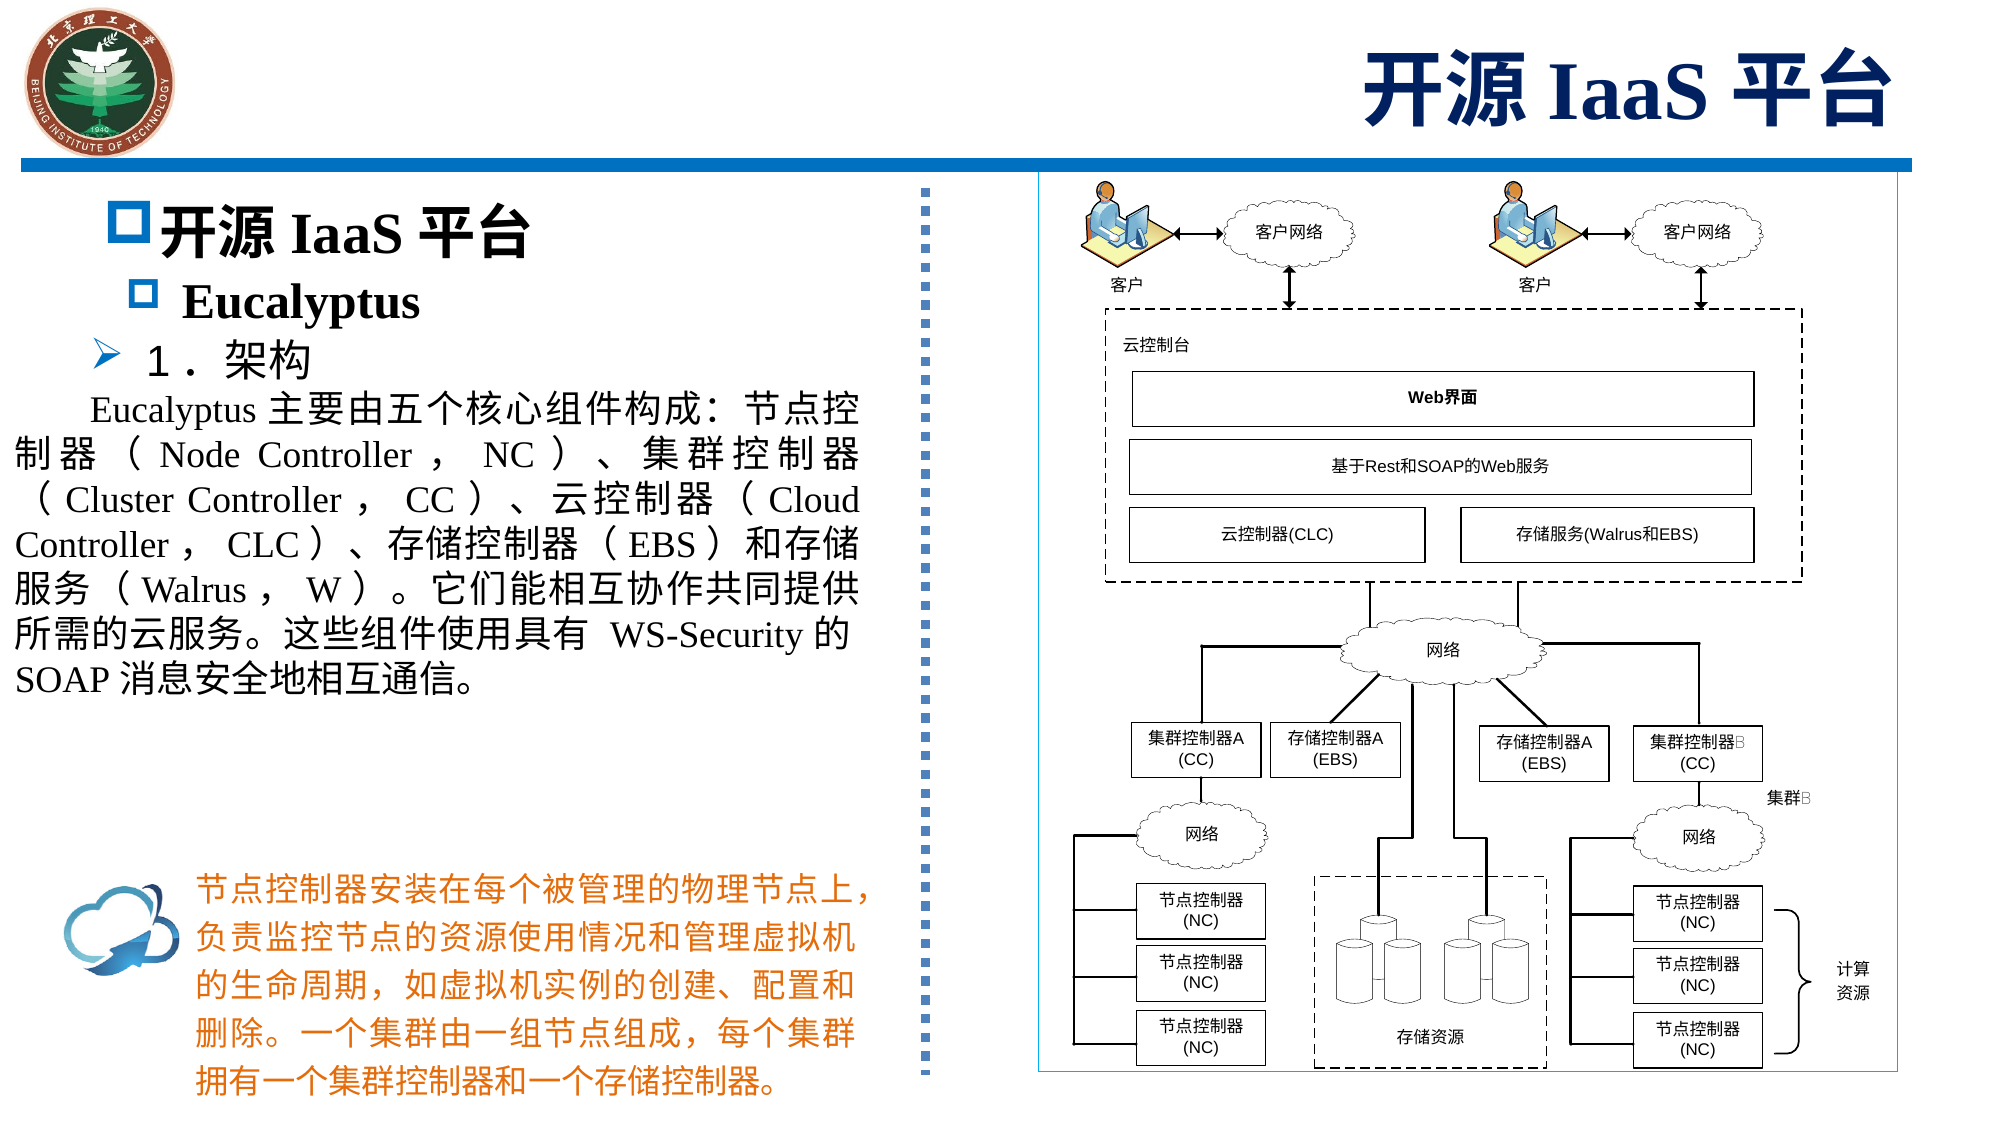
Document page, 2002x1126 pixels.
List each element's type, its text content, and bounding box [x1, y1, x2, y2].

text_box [1037, 183, 1898, 1072]
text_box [21, 4, 1912, 172]
text_box 节点控制器安装在每个被管理的物理节点上，负责监控节点的资源使用情况和管理虚拟机的生命周期，如虚拟机实例的创建、配置和删除。一个集群由一组节点组成，每个集群拥有一个集群控制器和一个存储控制器。 [175, 850, 876, 1126]
list 1．架构 Eucalyptus主要由五个核心组件构成：节点控制器（Node Controller，NC）、集群控制器（Cluster Controller，CC）、云控制器（Cloud Controller，CLC）、存储控制器（EBS）和存储服务（Walrus，W）。它们能相互协作共同提供所需的云服务。这些组件使用具有 WS-Security的SOAP消息安全地相互通信。 [0, 325, 875, 938]
picture [52, 883, 187, 976]
text_box Eucalyptus [110, 261, 436, 337]
text_box 开源IaaS平台 [88, 187, 549, 273]
